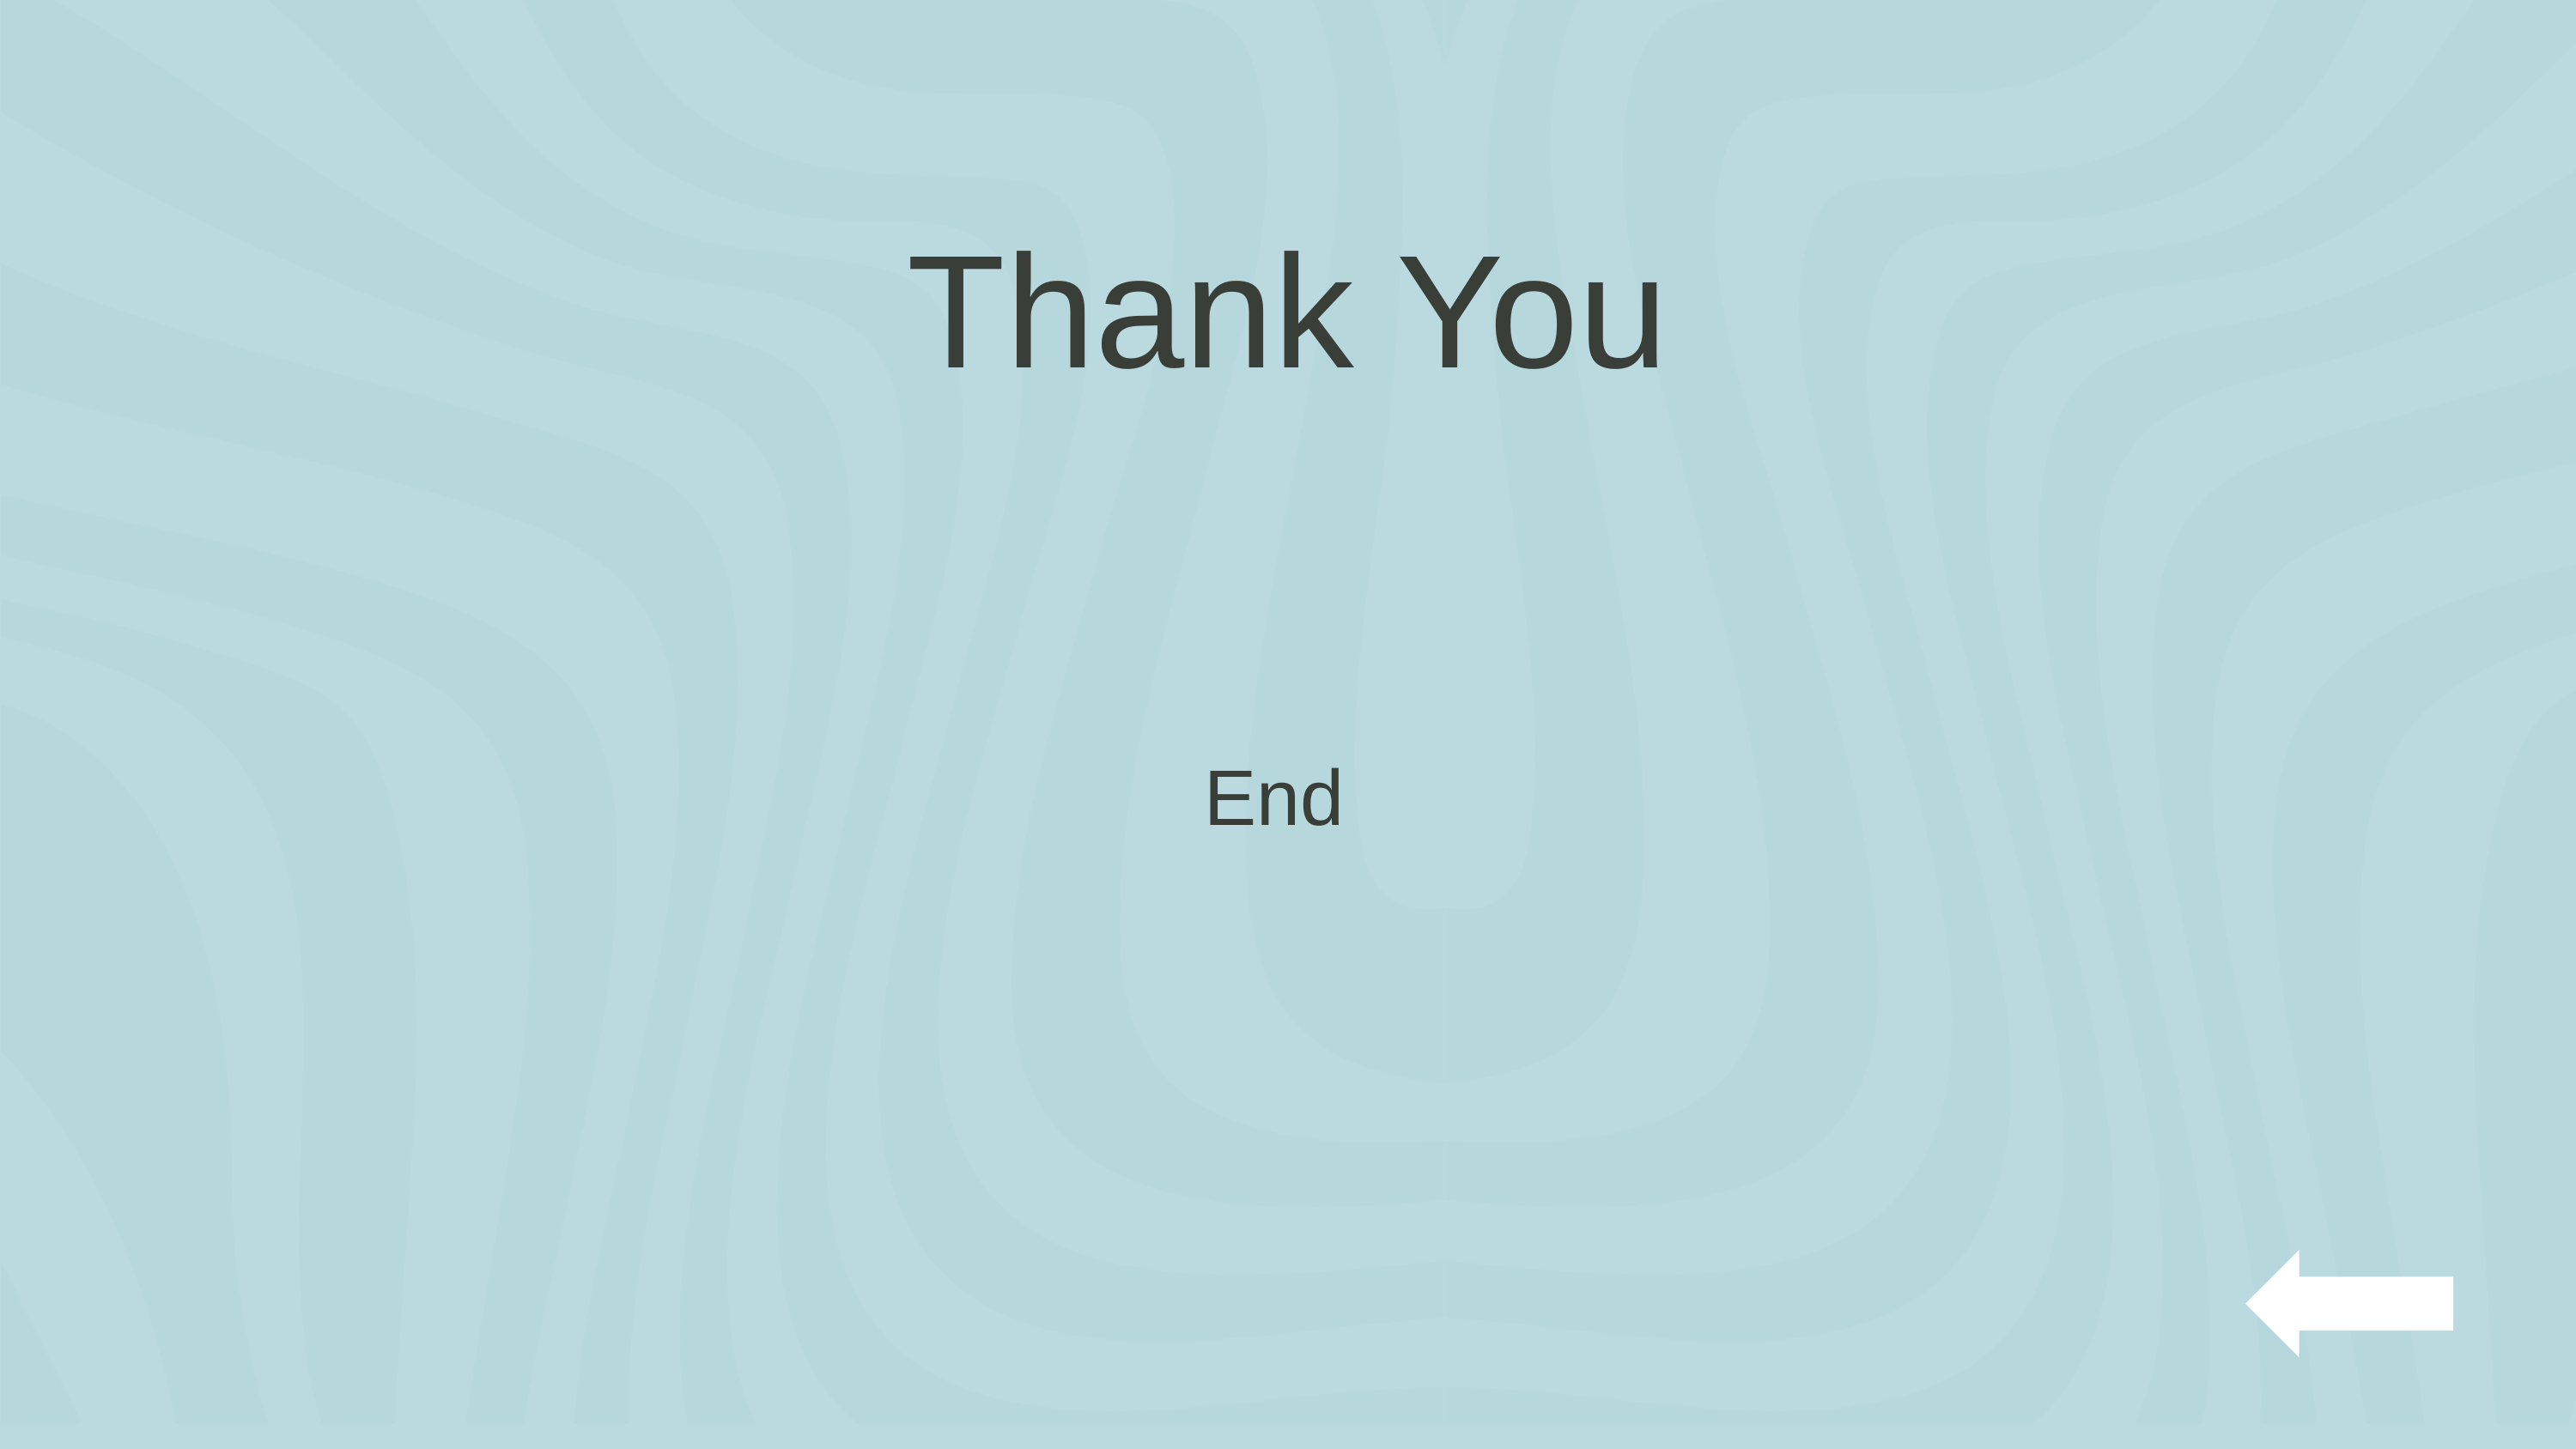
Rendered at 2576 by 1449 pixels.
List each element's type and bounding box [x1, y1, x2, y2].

picture [0, 0, 2576, 1431]
text_box [2245, 1249, 2454, 1358]
